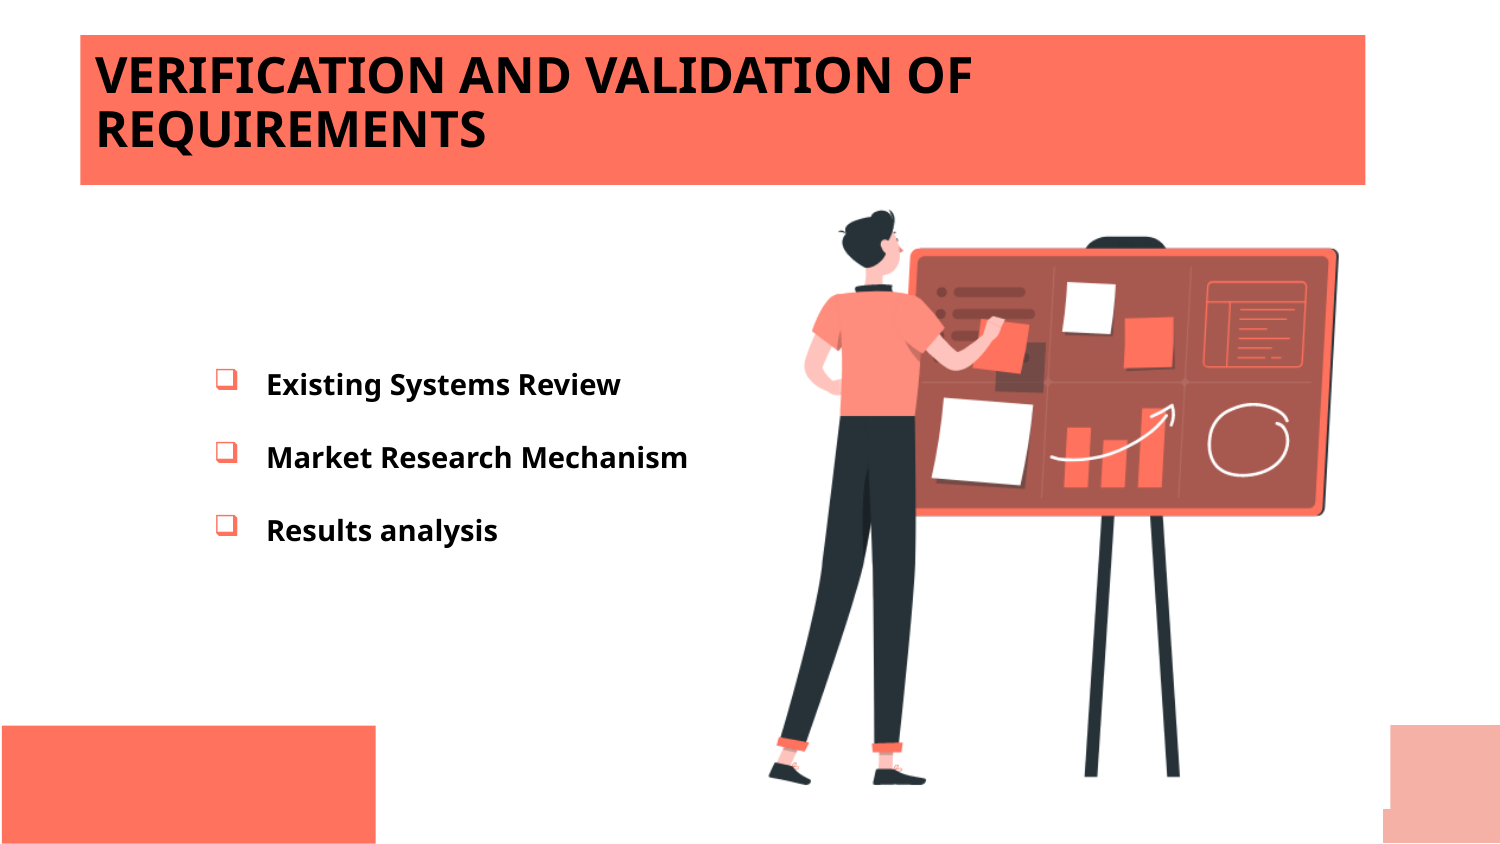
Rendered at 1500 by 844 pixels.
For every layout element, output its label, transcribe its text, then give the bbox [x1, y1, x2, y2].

picture [733, 130, 1391, 809]
title VERIFICATION AND VALIDATION OF REQUIREMENTS [80, 35, 1366, 185]
list Existing Systems Review Market Research Mechanism Results analysis [176, 333, 718, 639]
